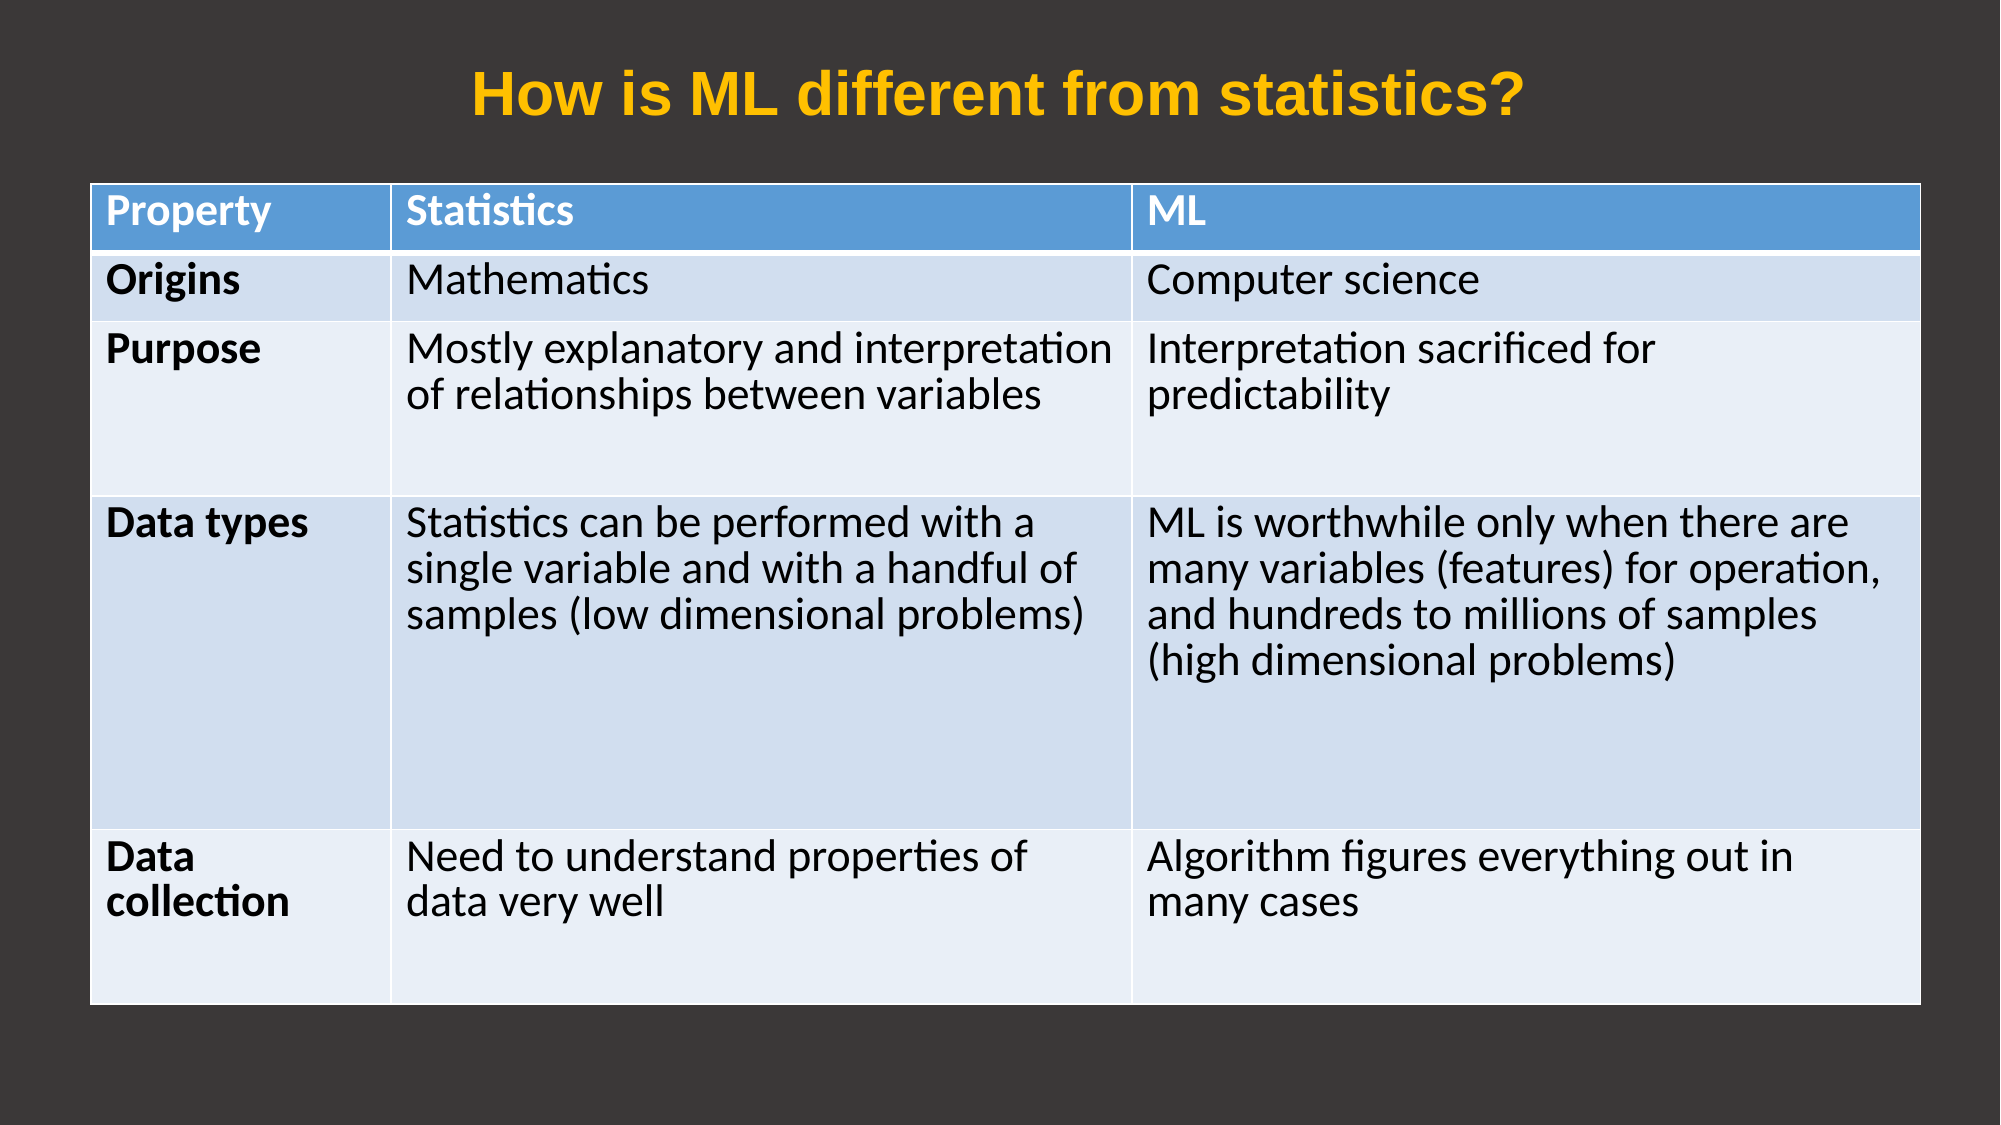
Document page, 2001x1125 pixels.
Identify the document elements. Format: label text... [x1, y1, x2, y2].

table_header ML [1133, 185, 1920, 250]
table_header Statistics [392, 185, 1131, 250]
table_cell Data types [92, 497, 390, 829]
title How is ML different from statistics? [137, 49, 1863, 142]
table_cell Algorithm figures everything out in many cases [1133, 830, 1920, 1003]
table_cell Data collection [92, 830, 390, 1003]
table_cell Need to understand properties of data very well [392, 830, 1131, 1003]
table_header Property [92, 185, 390, 250]
table_cell Mostly explanatory and interpretation of relationships between variables [392, 322, 1131, 495]
table_cell Mathematics [392, 256, 1131, 321]
table_cell Origins [92, 256, 390, 321]
table_cell Computer science [1133, 256, 1920, 321]
table_cell Interpretation sacrificed for predictability [1133, 322, 1920, 495]
table_cell ML is worthwhile only when there are many variables (features) for operation, and hundreds to millions of samples (high dimensional problems) [1133, 497, 1920, 829]
table_cell Purpose [92, 322, 390, 495]
table_cell Statistics can be performed with a single variable and with a handful of samples (low dimensional problems) [392, 497, 1131, 829]
